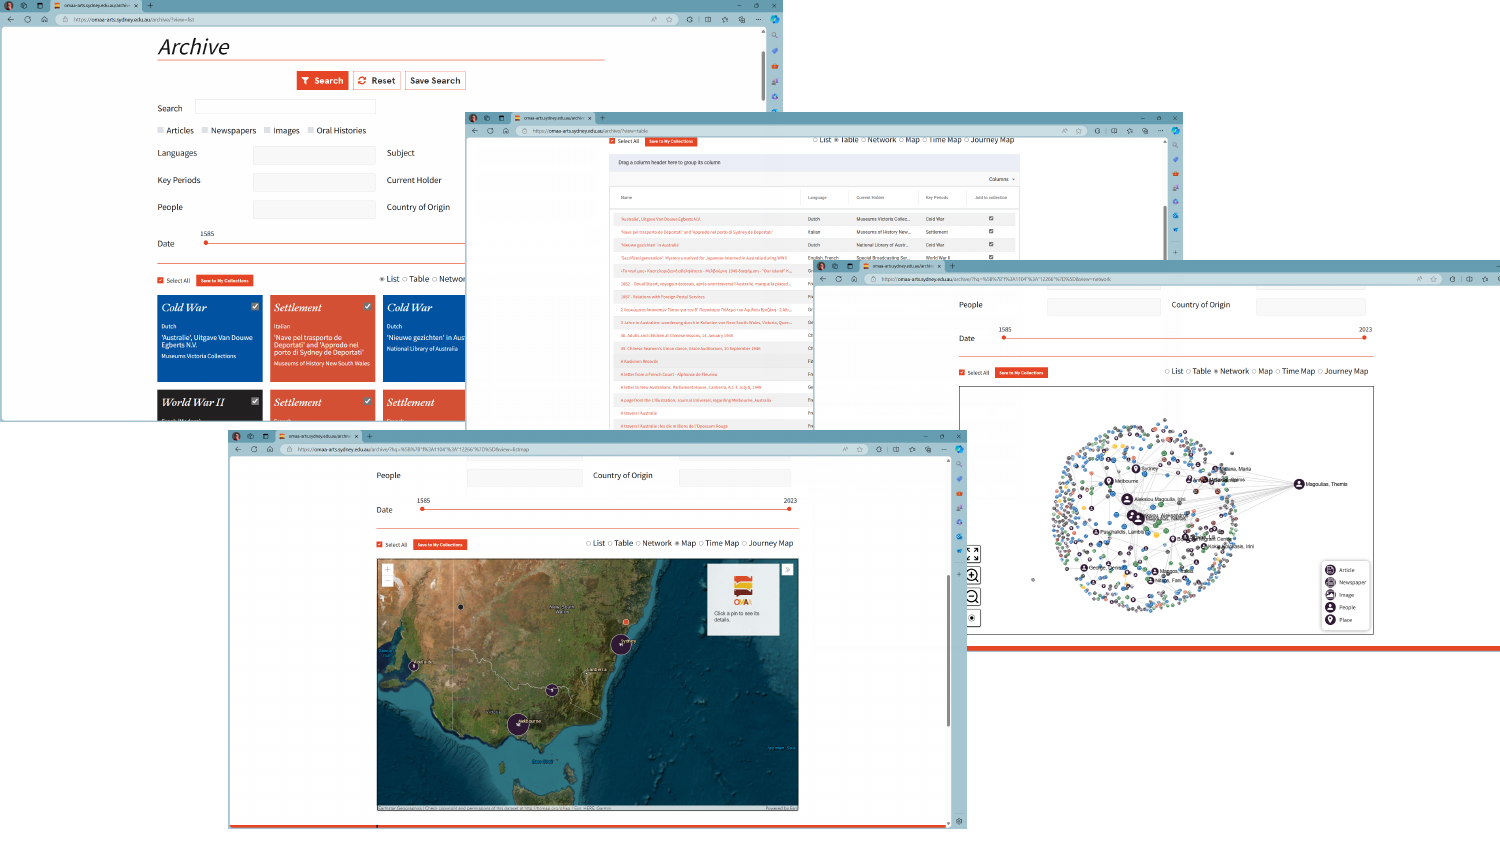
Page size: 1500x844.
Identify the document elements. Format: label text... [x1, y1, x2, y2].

picture [0, 0, 1500, 829]
title WordPress/Heurist [784, 0, 1360, 155]
